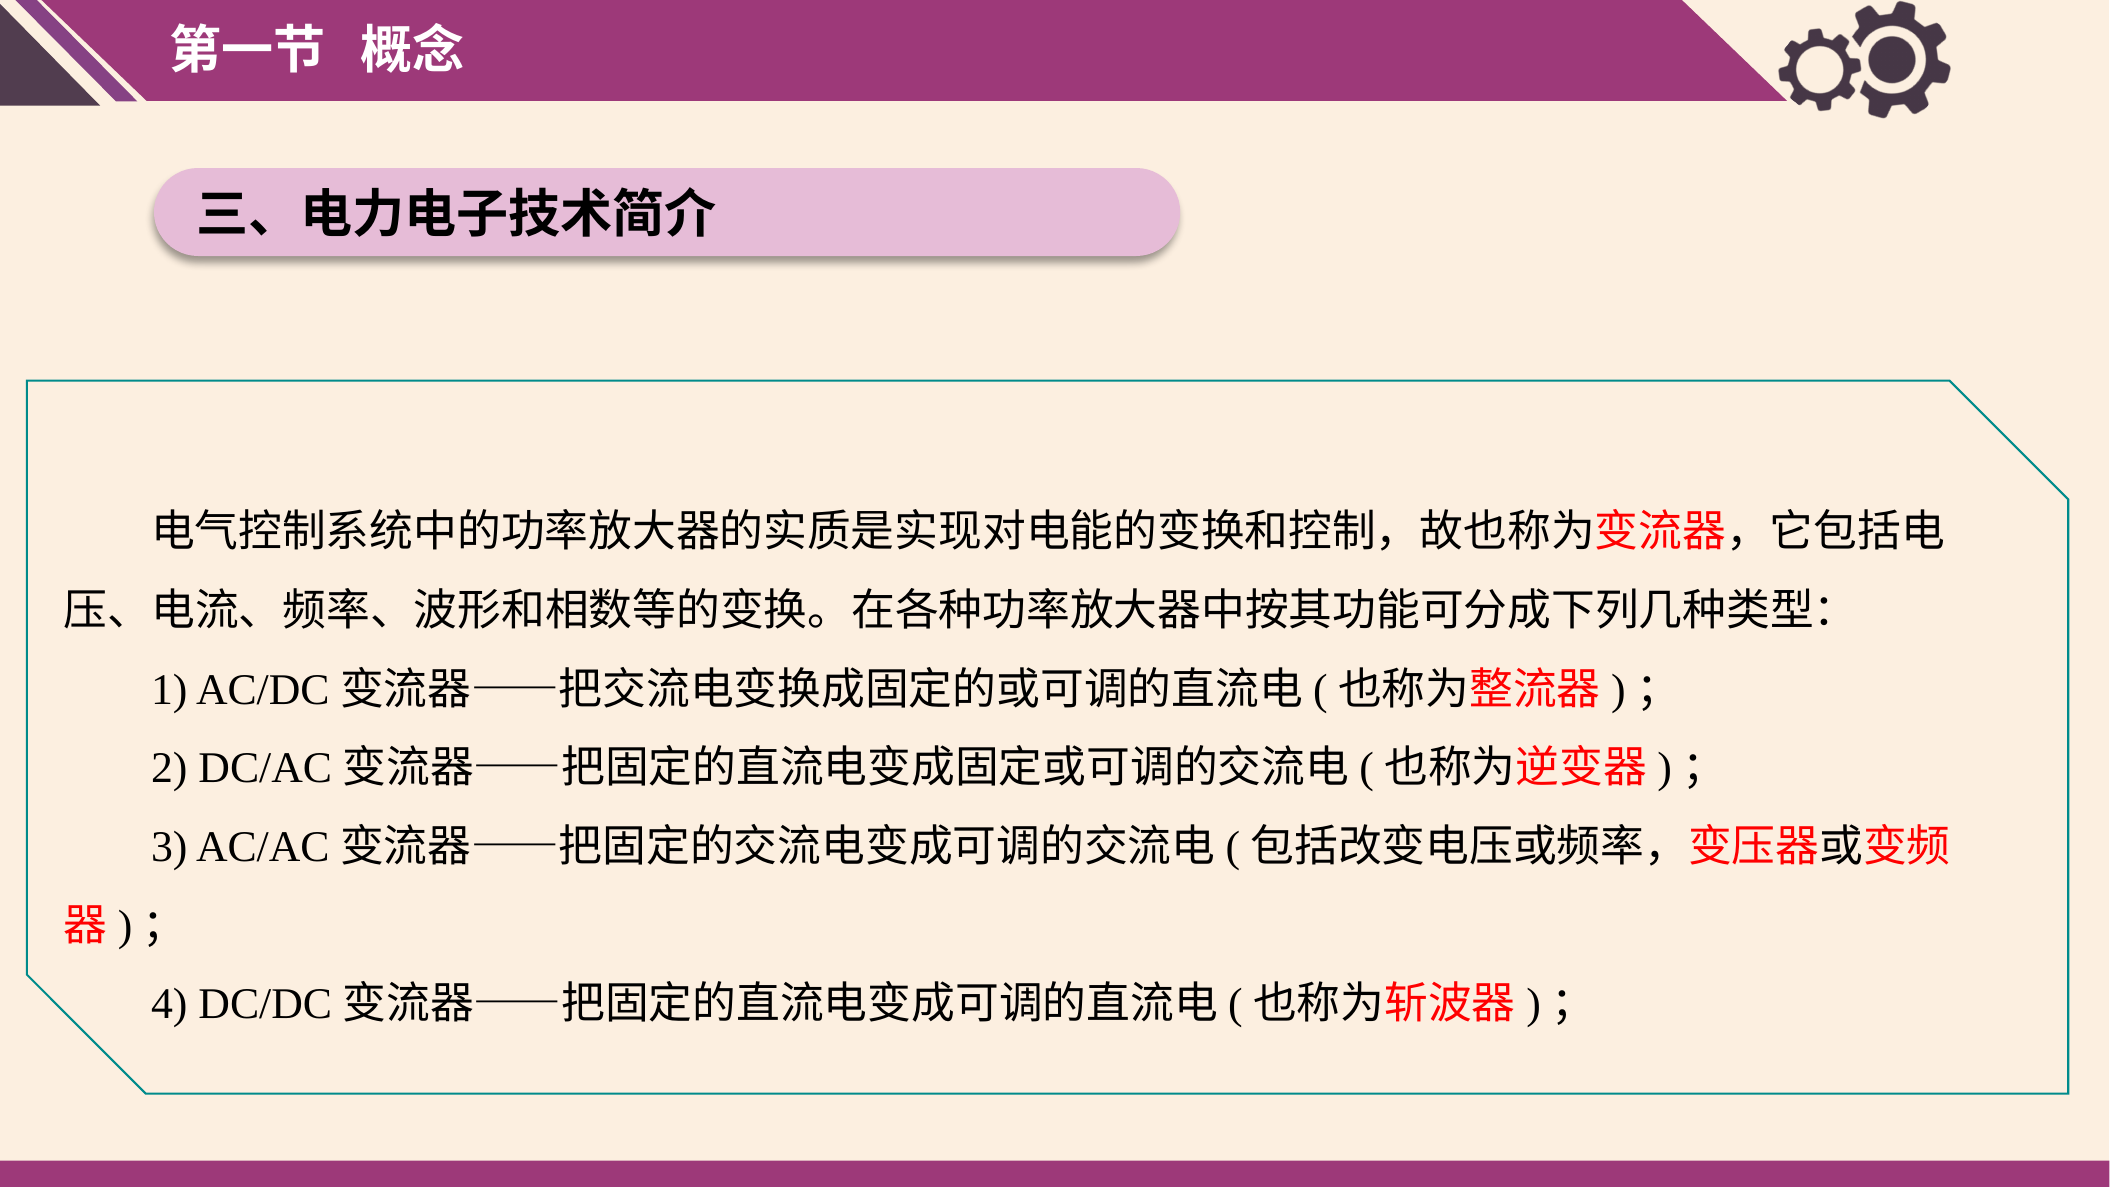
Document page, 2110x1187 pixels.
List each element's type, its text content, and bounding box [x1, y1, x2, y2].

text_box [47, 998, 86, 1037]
text_box [40, 0, 1790, 103]
text_box [25, 379, 2070, 1095]
text_box [13, 0, 140, 103]
text_box [0, 2, 103, 107]
text_box 第一节 概念 [153, 8, 1460, 87]
text_box [0, 1160, 2110, 1187]
text_box [152, 166, 1159, 258]
picture [1793, 0, 1942, 139]
text_box 三、电力电子技术简介 [180, 172, 1253, 251]
